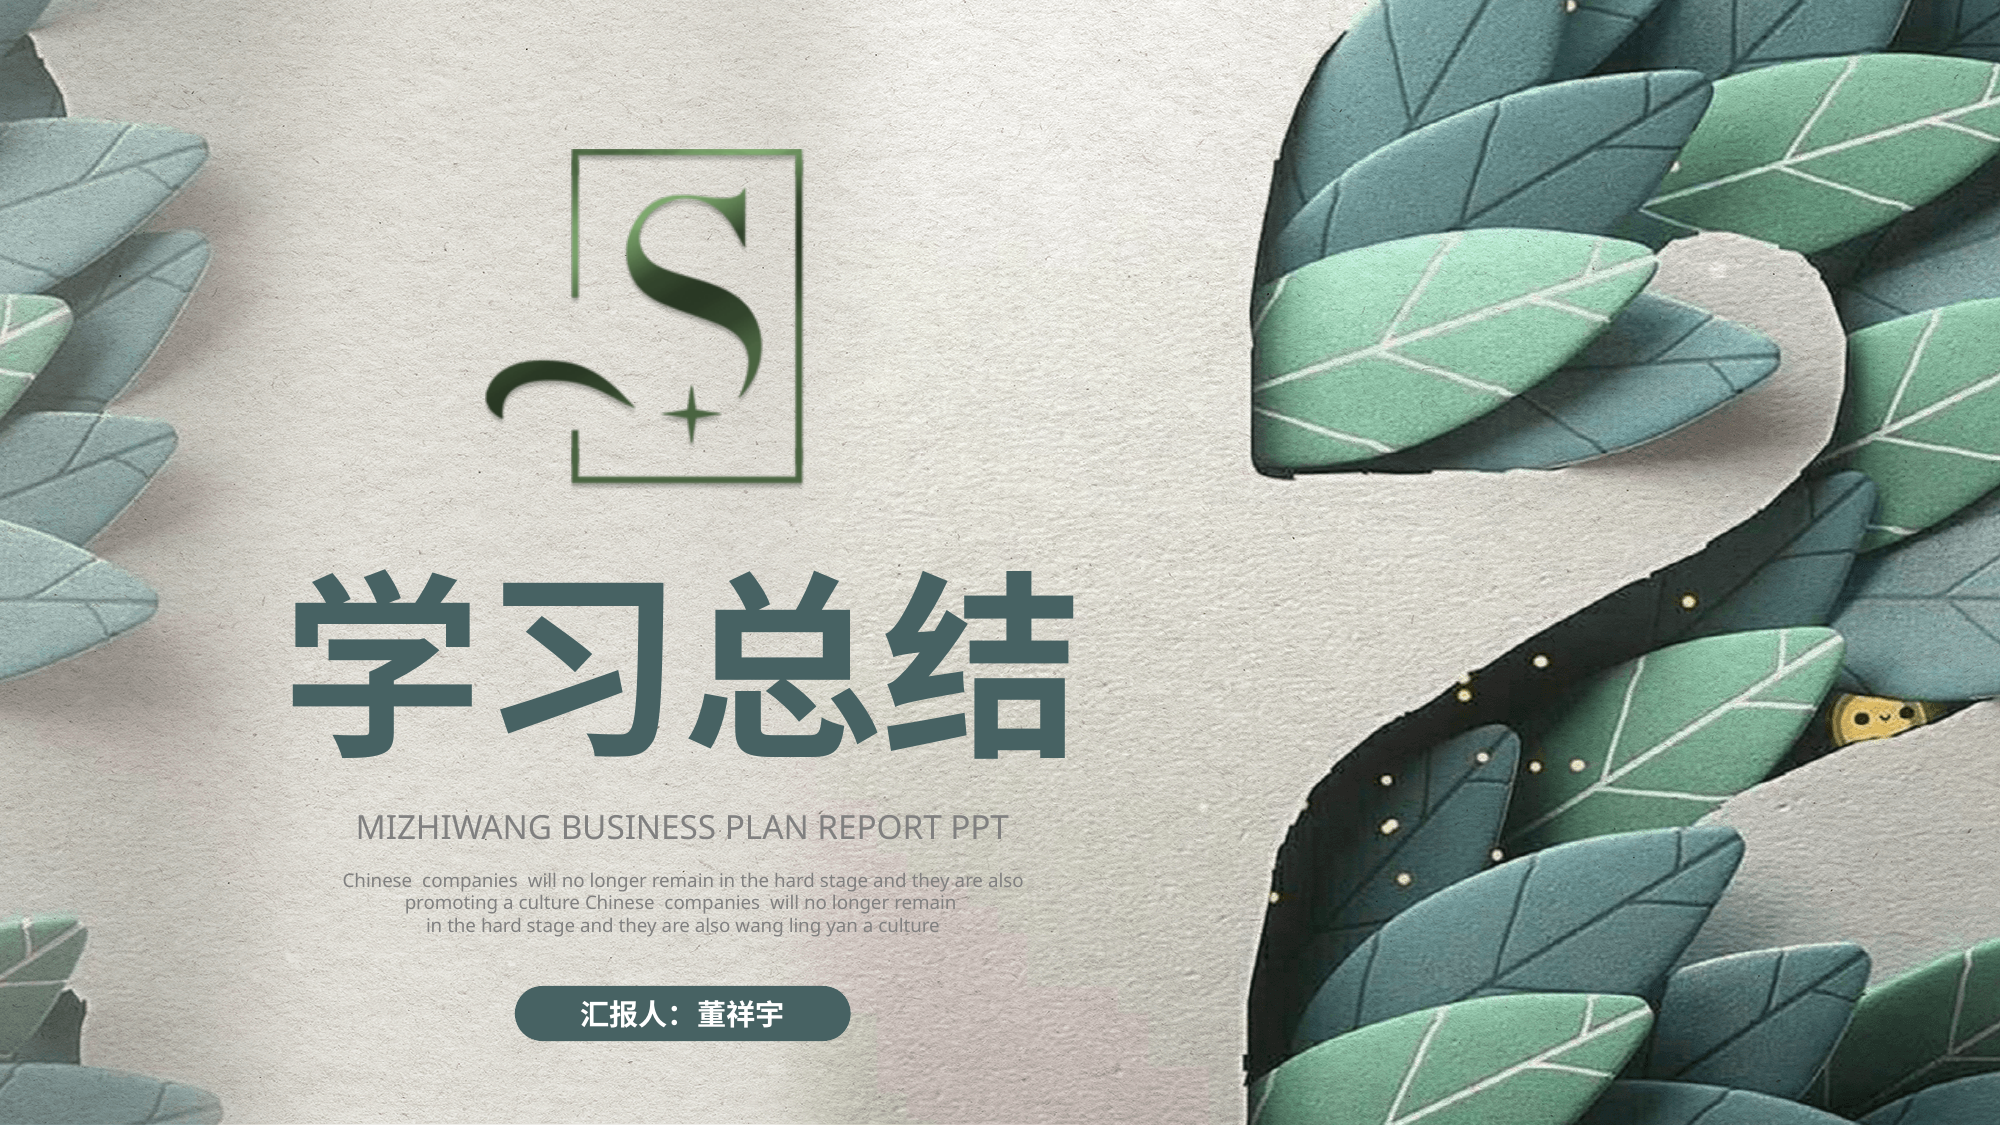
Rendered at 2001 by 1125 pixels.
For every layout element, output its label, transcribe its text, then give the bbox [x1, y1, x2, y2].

picture [0, 0, 2000, 1125]
text_box 学习总结 [194, 533, 1171, 789]
text_box Chinese companies will no longer remain in the hard stage and they are also promoting a culture Chinese companies will no longer remain in the hard stage and they are also wang ling yan a culture [307, 860, 1058, 944]
text_box MIZHIWANG BUSINESS PLAN REPORT PPT [348, 803, 1017, 850]
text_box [514, 985, 851, 1041]
